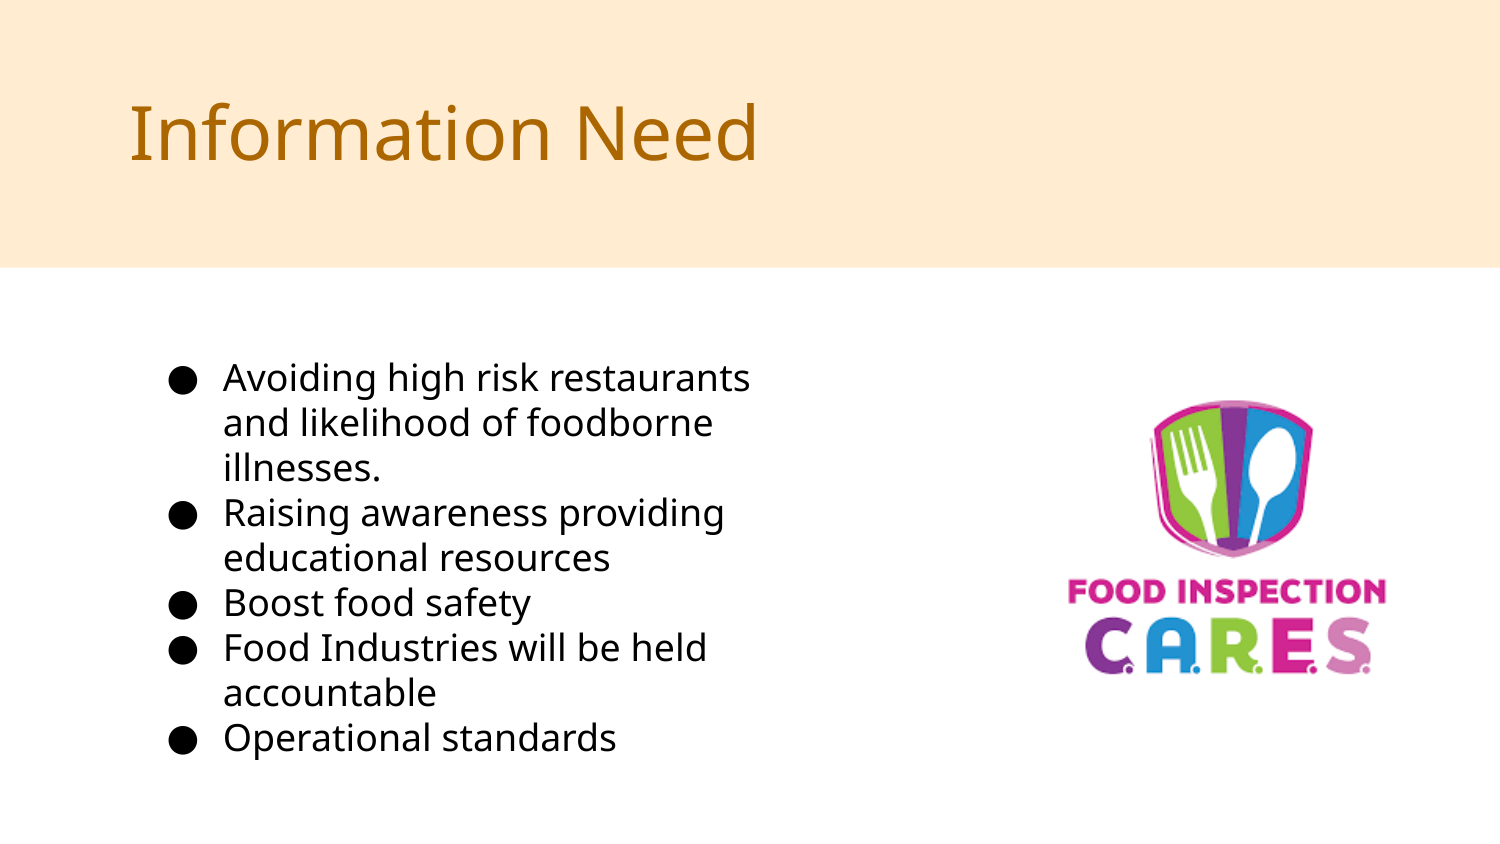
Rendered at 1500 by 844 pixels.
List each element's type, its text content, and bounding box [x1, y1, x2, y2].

picture [1041, 370, 1413, 705]
subtitle Information Need [129, 85, 1104, 268]
list Avoiding high risk restaurants and likelihood of foodborne illnesses. Raising awareness providing educational resources Boost food safety Food Industries will be held accountable Operational standards [132, 338, 788, 795]
